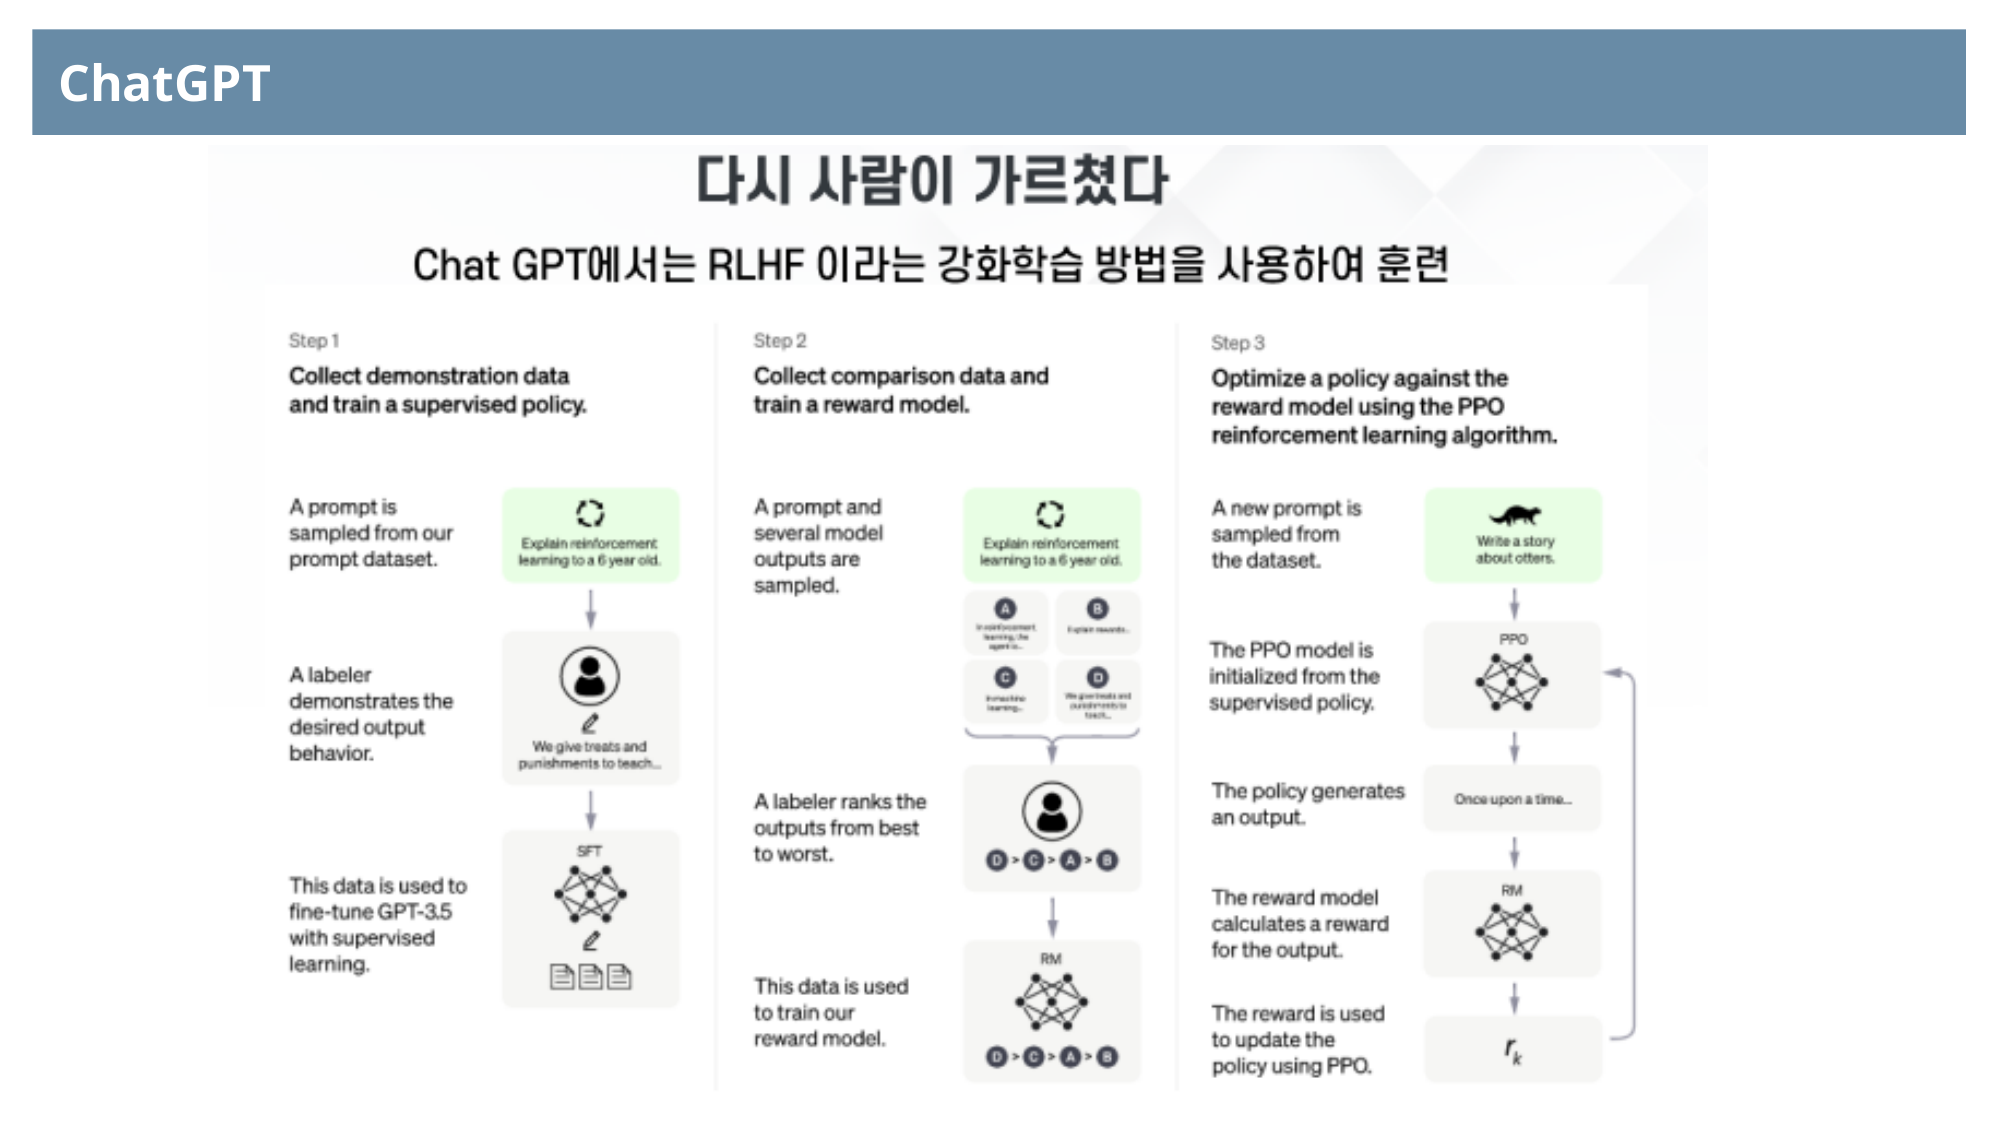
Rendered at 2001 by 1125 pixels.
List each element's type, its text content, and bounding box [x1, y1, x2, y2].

text_box ChatGPT [58, 51, 272, 112]
text_box [32, 29, 1966, 135]
picture [207, 145, 1708, 1102]
